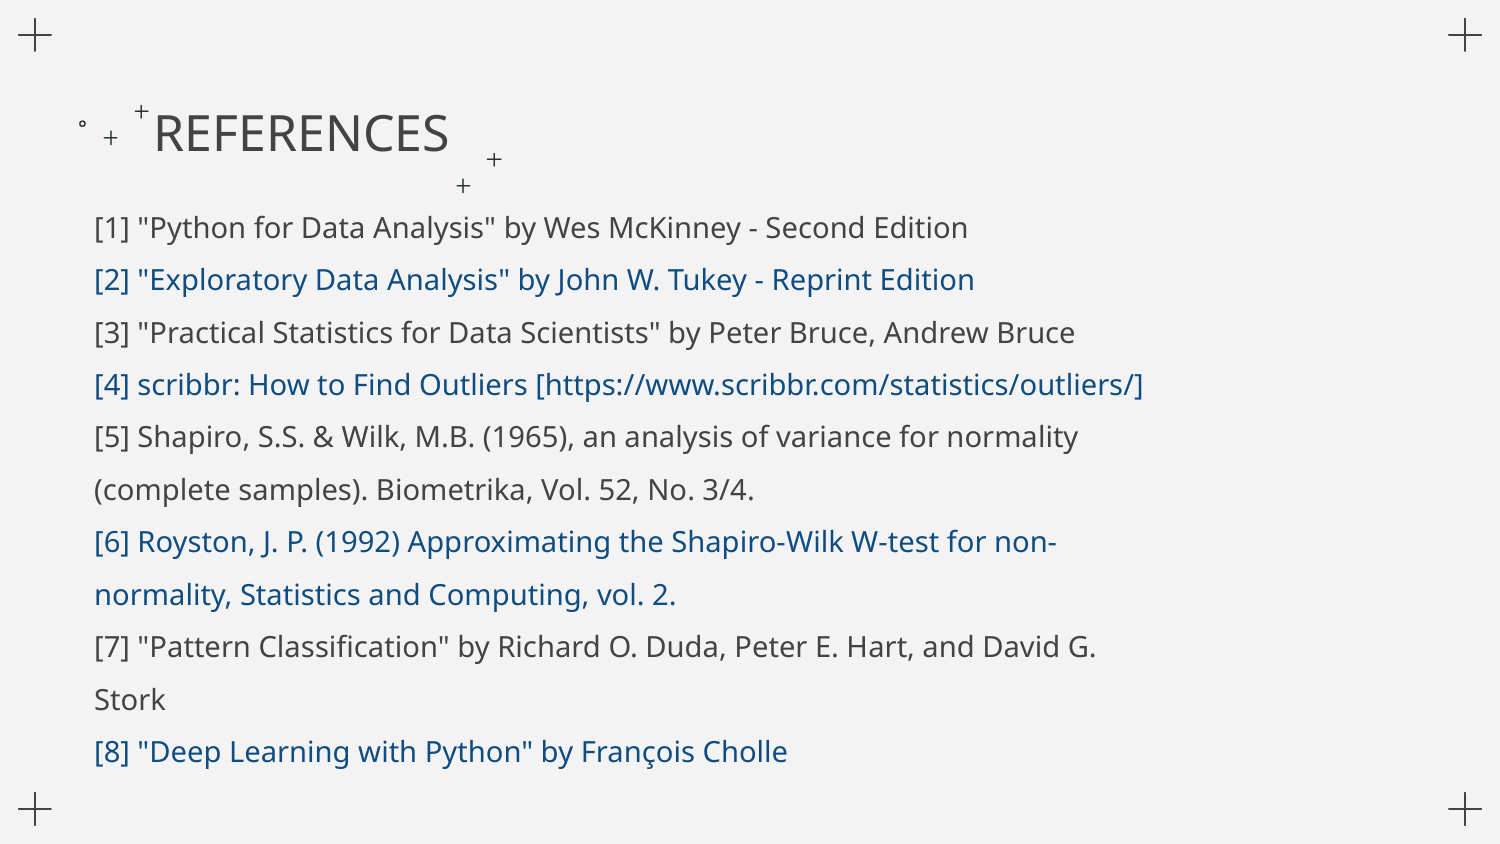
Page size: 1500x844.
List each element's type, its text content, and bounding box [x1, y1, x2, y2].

title REFERENCES [138, 86, 479, 181]
subtitle [1] "Python for Data Analysis" by Wes McKinney - Second Edition [2] "Exploratory Data Analysis" by John W. Tukey - Reprint Edition [3] "Practical Statistics for Data Scientists" by Peter Bruce, Andrew Bruce [4] scribbr: How to Find Outliers [https://www.scribbr.com/statistics/outliers/] [5] Shapiro, S.S. & Wilk, M.B. (1965), an analysis of variance for normality (complete samples). Biometrika, Vol. 52, No. 3/4. [6] Royston, J. P. (1992) Approximating the Shapiro-Wilk W-test for non-normality, Statistics and Computing, vol. 2. [7] "Pattern Classification" by Richard O. Duda, Peter E. Hart, and David G. Stork [8] "Deep Learning with Python" by François Cholle [79, 181, 1178, 784]
picture [444, 133, 513, 218]
picture [65, 85, 161, 170]
